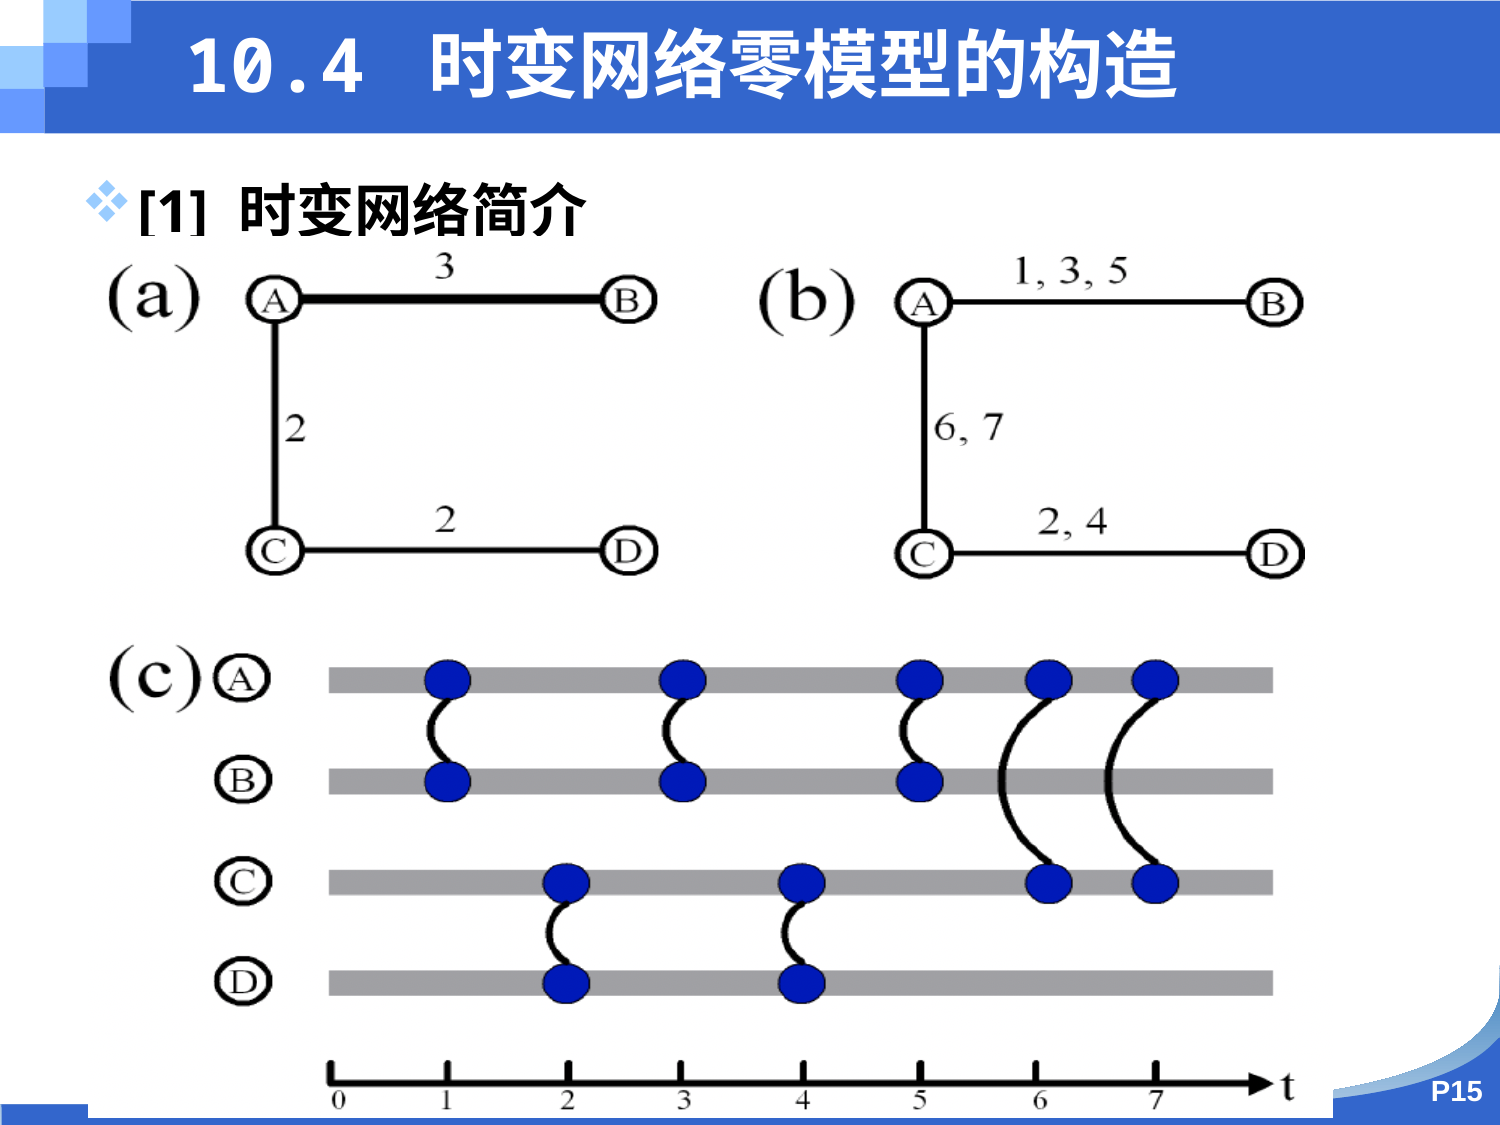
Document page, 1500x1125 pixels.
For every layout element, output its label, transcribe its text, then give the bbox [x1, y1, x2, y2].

picture [88, 236, 1333, 1118]
text_box [1] 时变网络简介 [65, 96, 1416, 250]
text_box 10.4 时变网络零模型的构造 [171, 10, 1459, 116]
slide_number P15 [1415, 1065, 1500, 1118]
